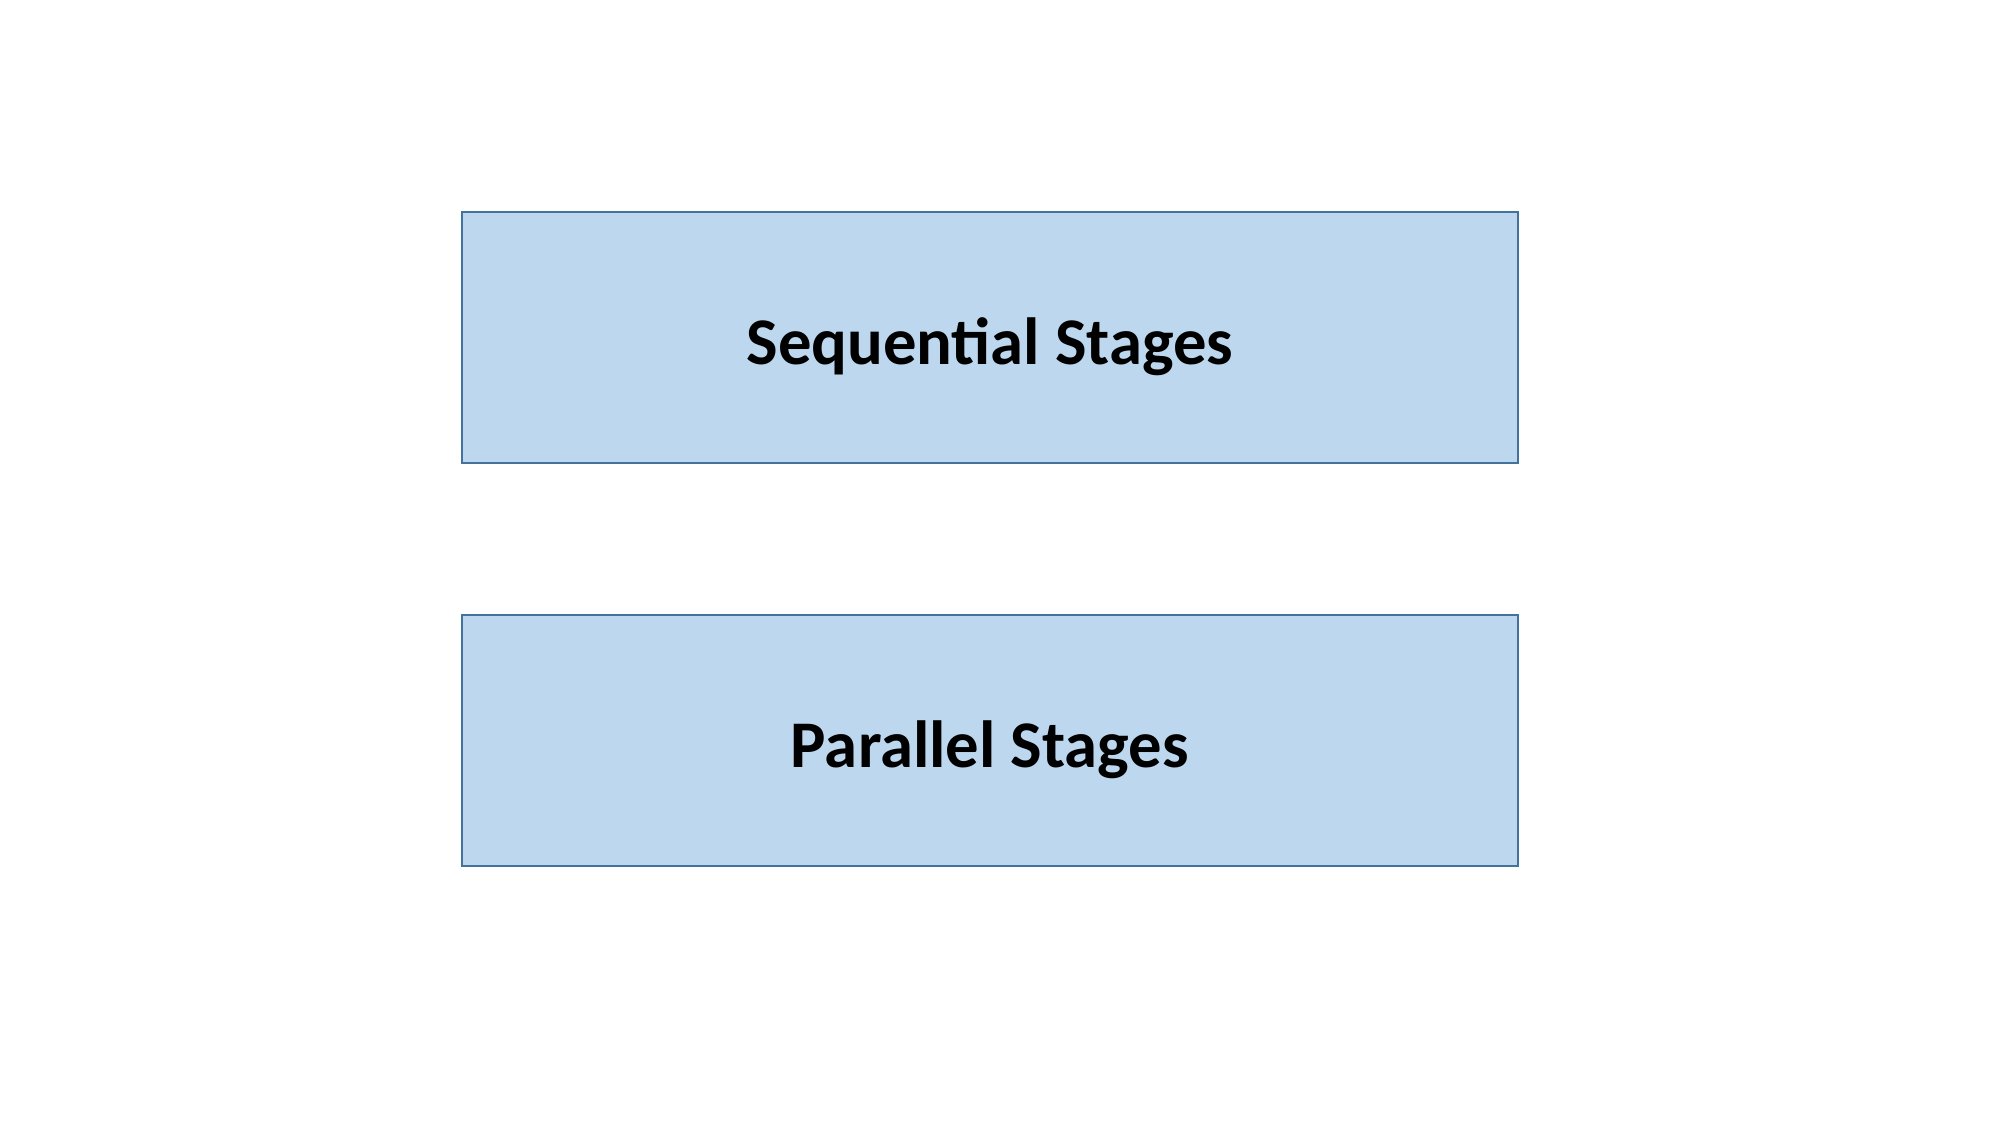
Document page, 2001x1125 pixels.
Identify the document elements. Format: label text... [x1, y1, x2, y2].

text_box Parallel Stages [461, 614, 1519, 867]
text_box Sequential Stages [461, 211, 1519, 464]
